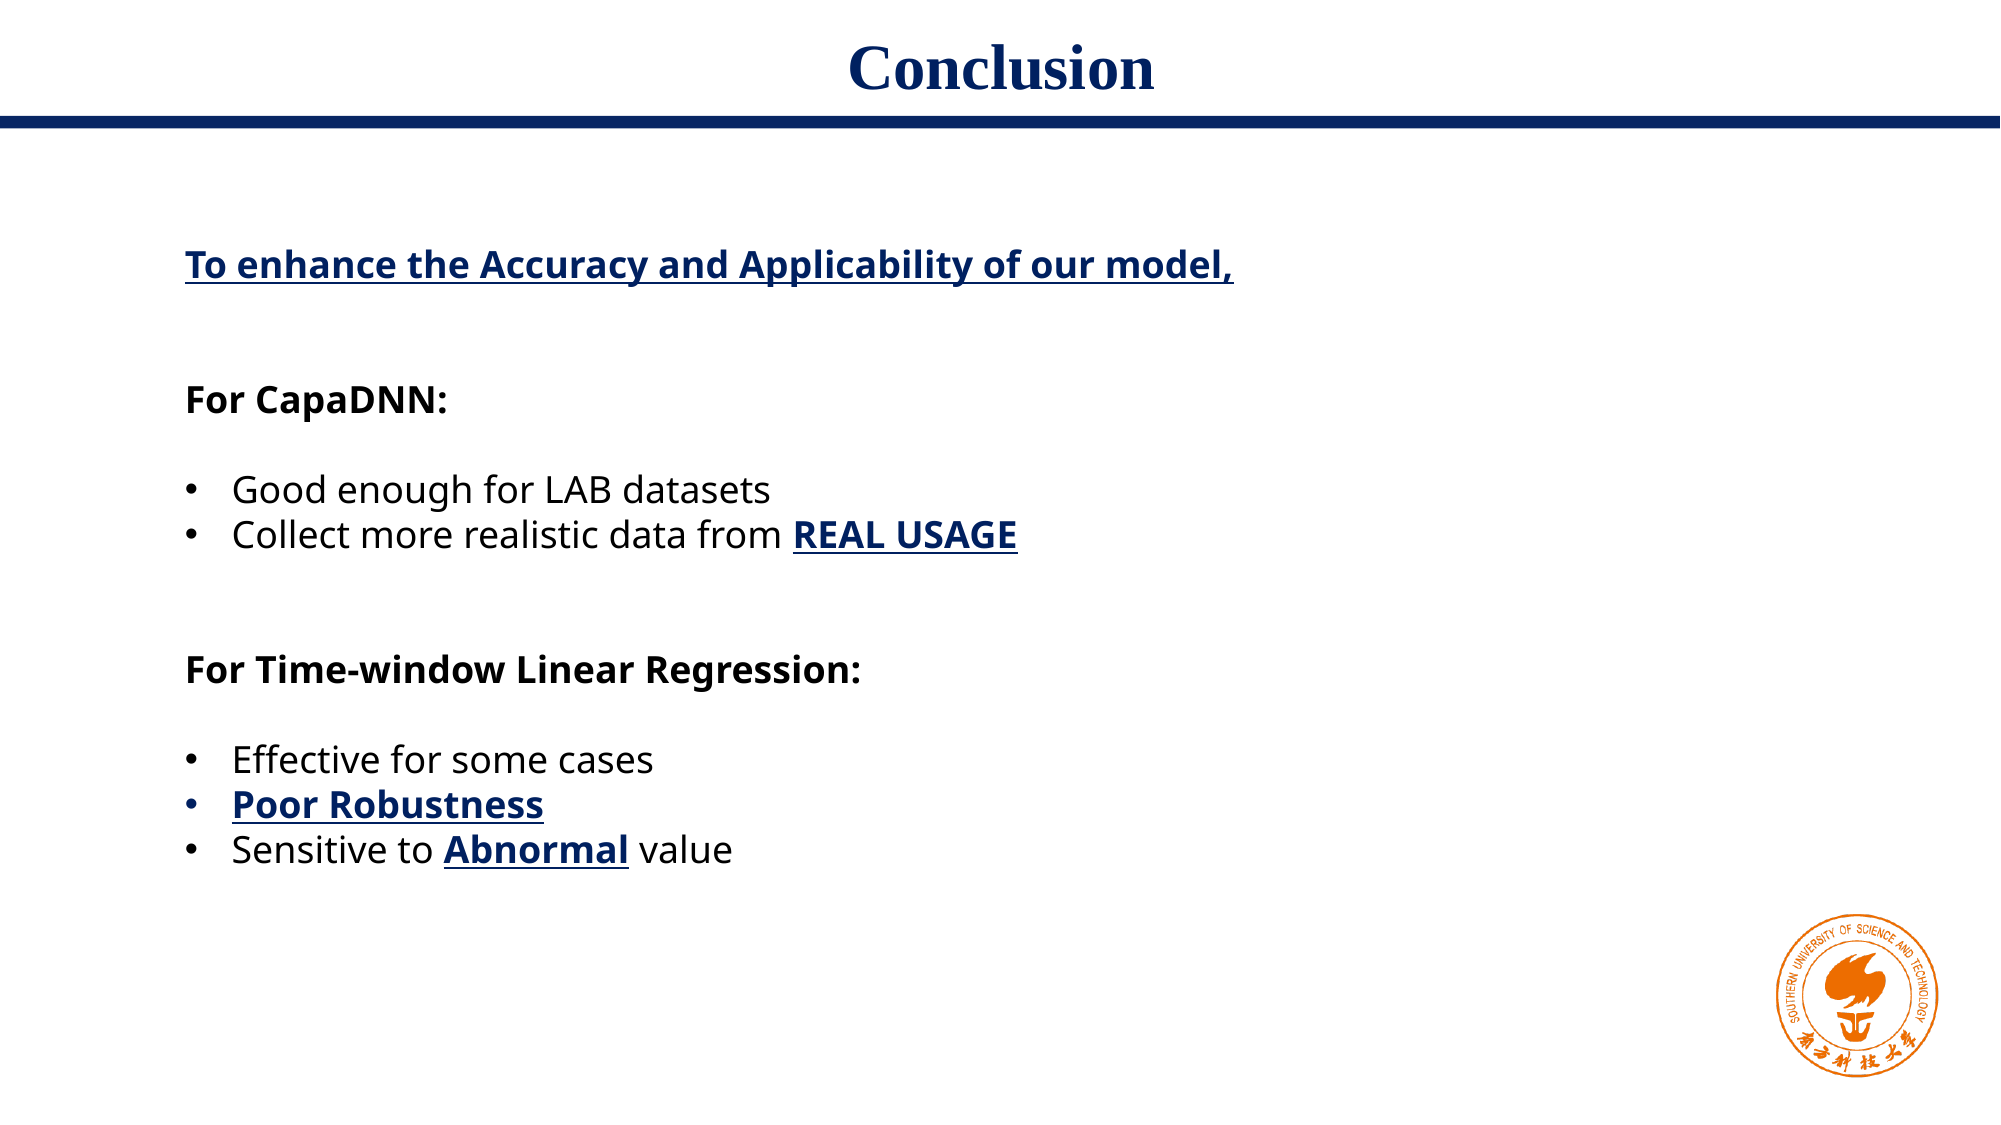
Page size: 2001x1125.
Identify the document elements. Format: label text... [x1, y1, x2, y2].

text_box [0, 115, 2000, 129]
text_box To enhance the Accuracy and Applicability of our model, For CapaDNN: Good enough for LAB datasets Collect more realistic data from REAL USAGE For Time-window Linear Regression: Effective for some cases Poor Robustness Sensitive to Abnormal value [170, 233, 1830, 924]
title Conclusion [2, 20, 2000, 115]
picture [1773, 911, 1943, 1079]
